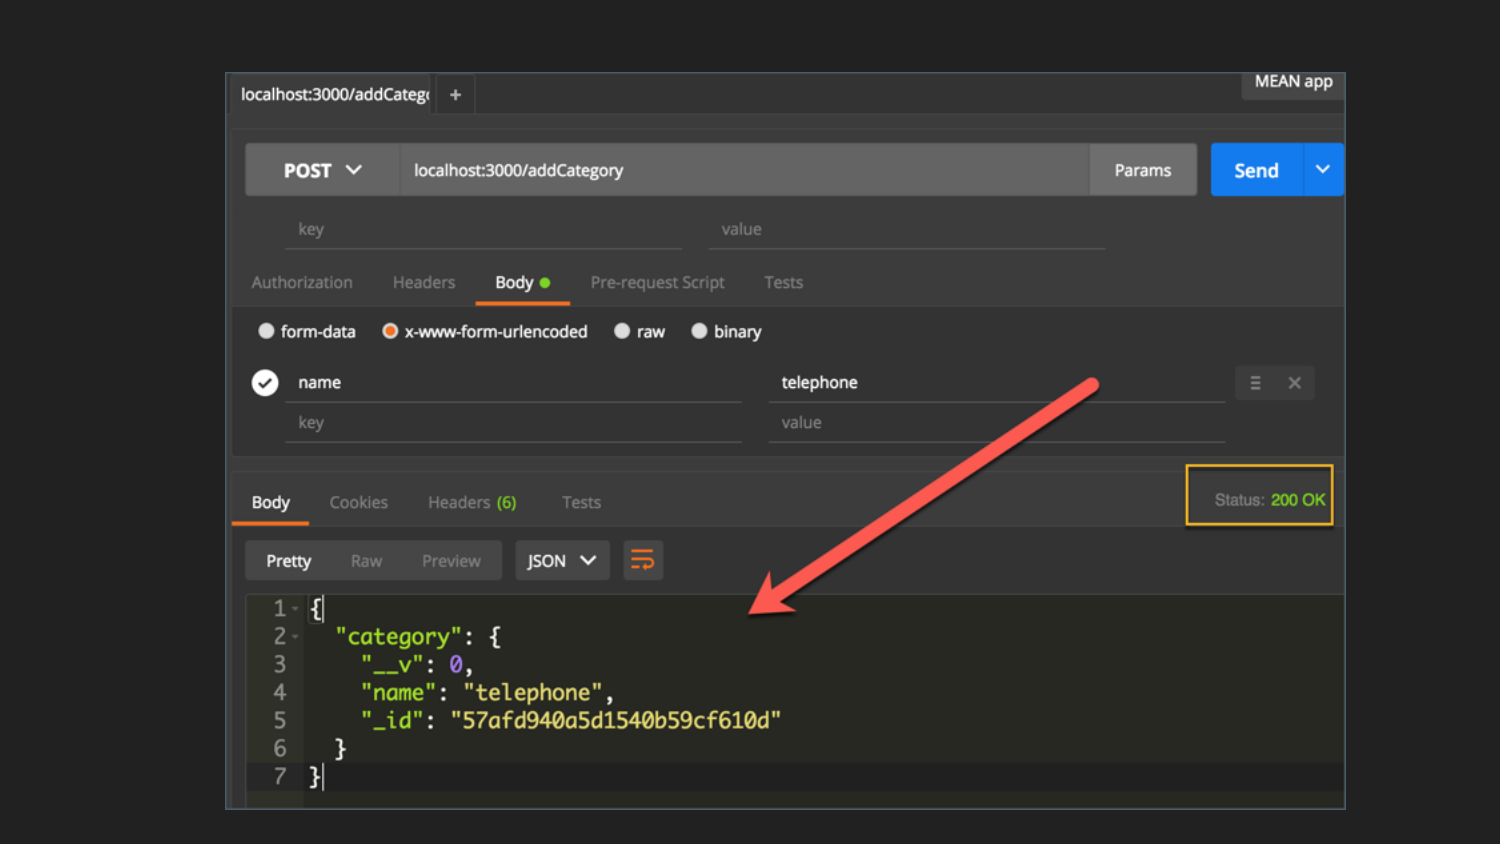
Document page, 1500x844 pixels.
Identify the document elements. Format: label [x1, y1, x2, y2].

picture [225, 72, 1346, 810]
